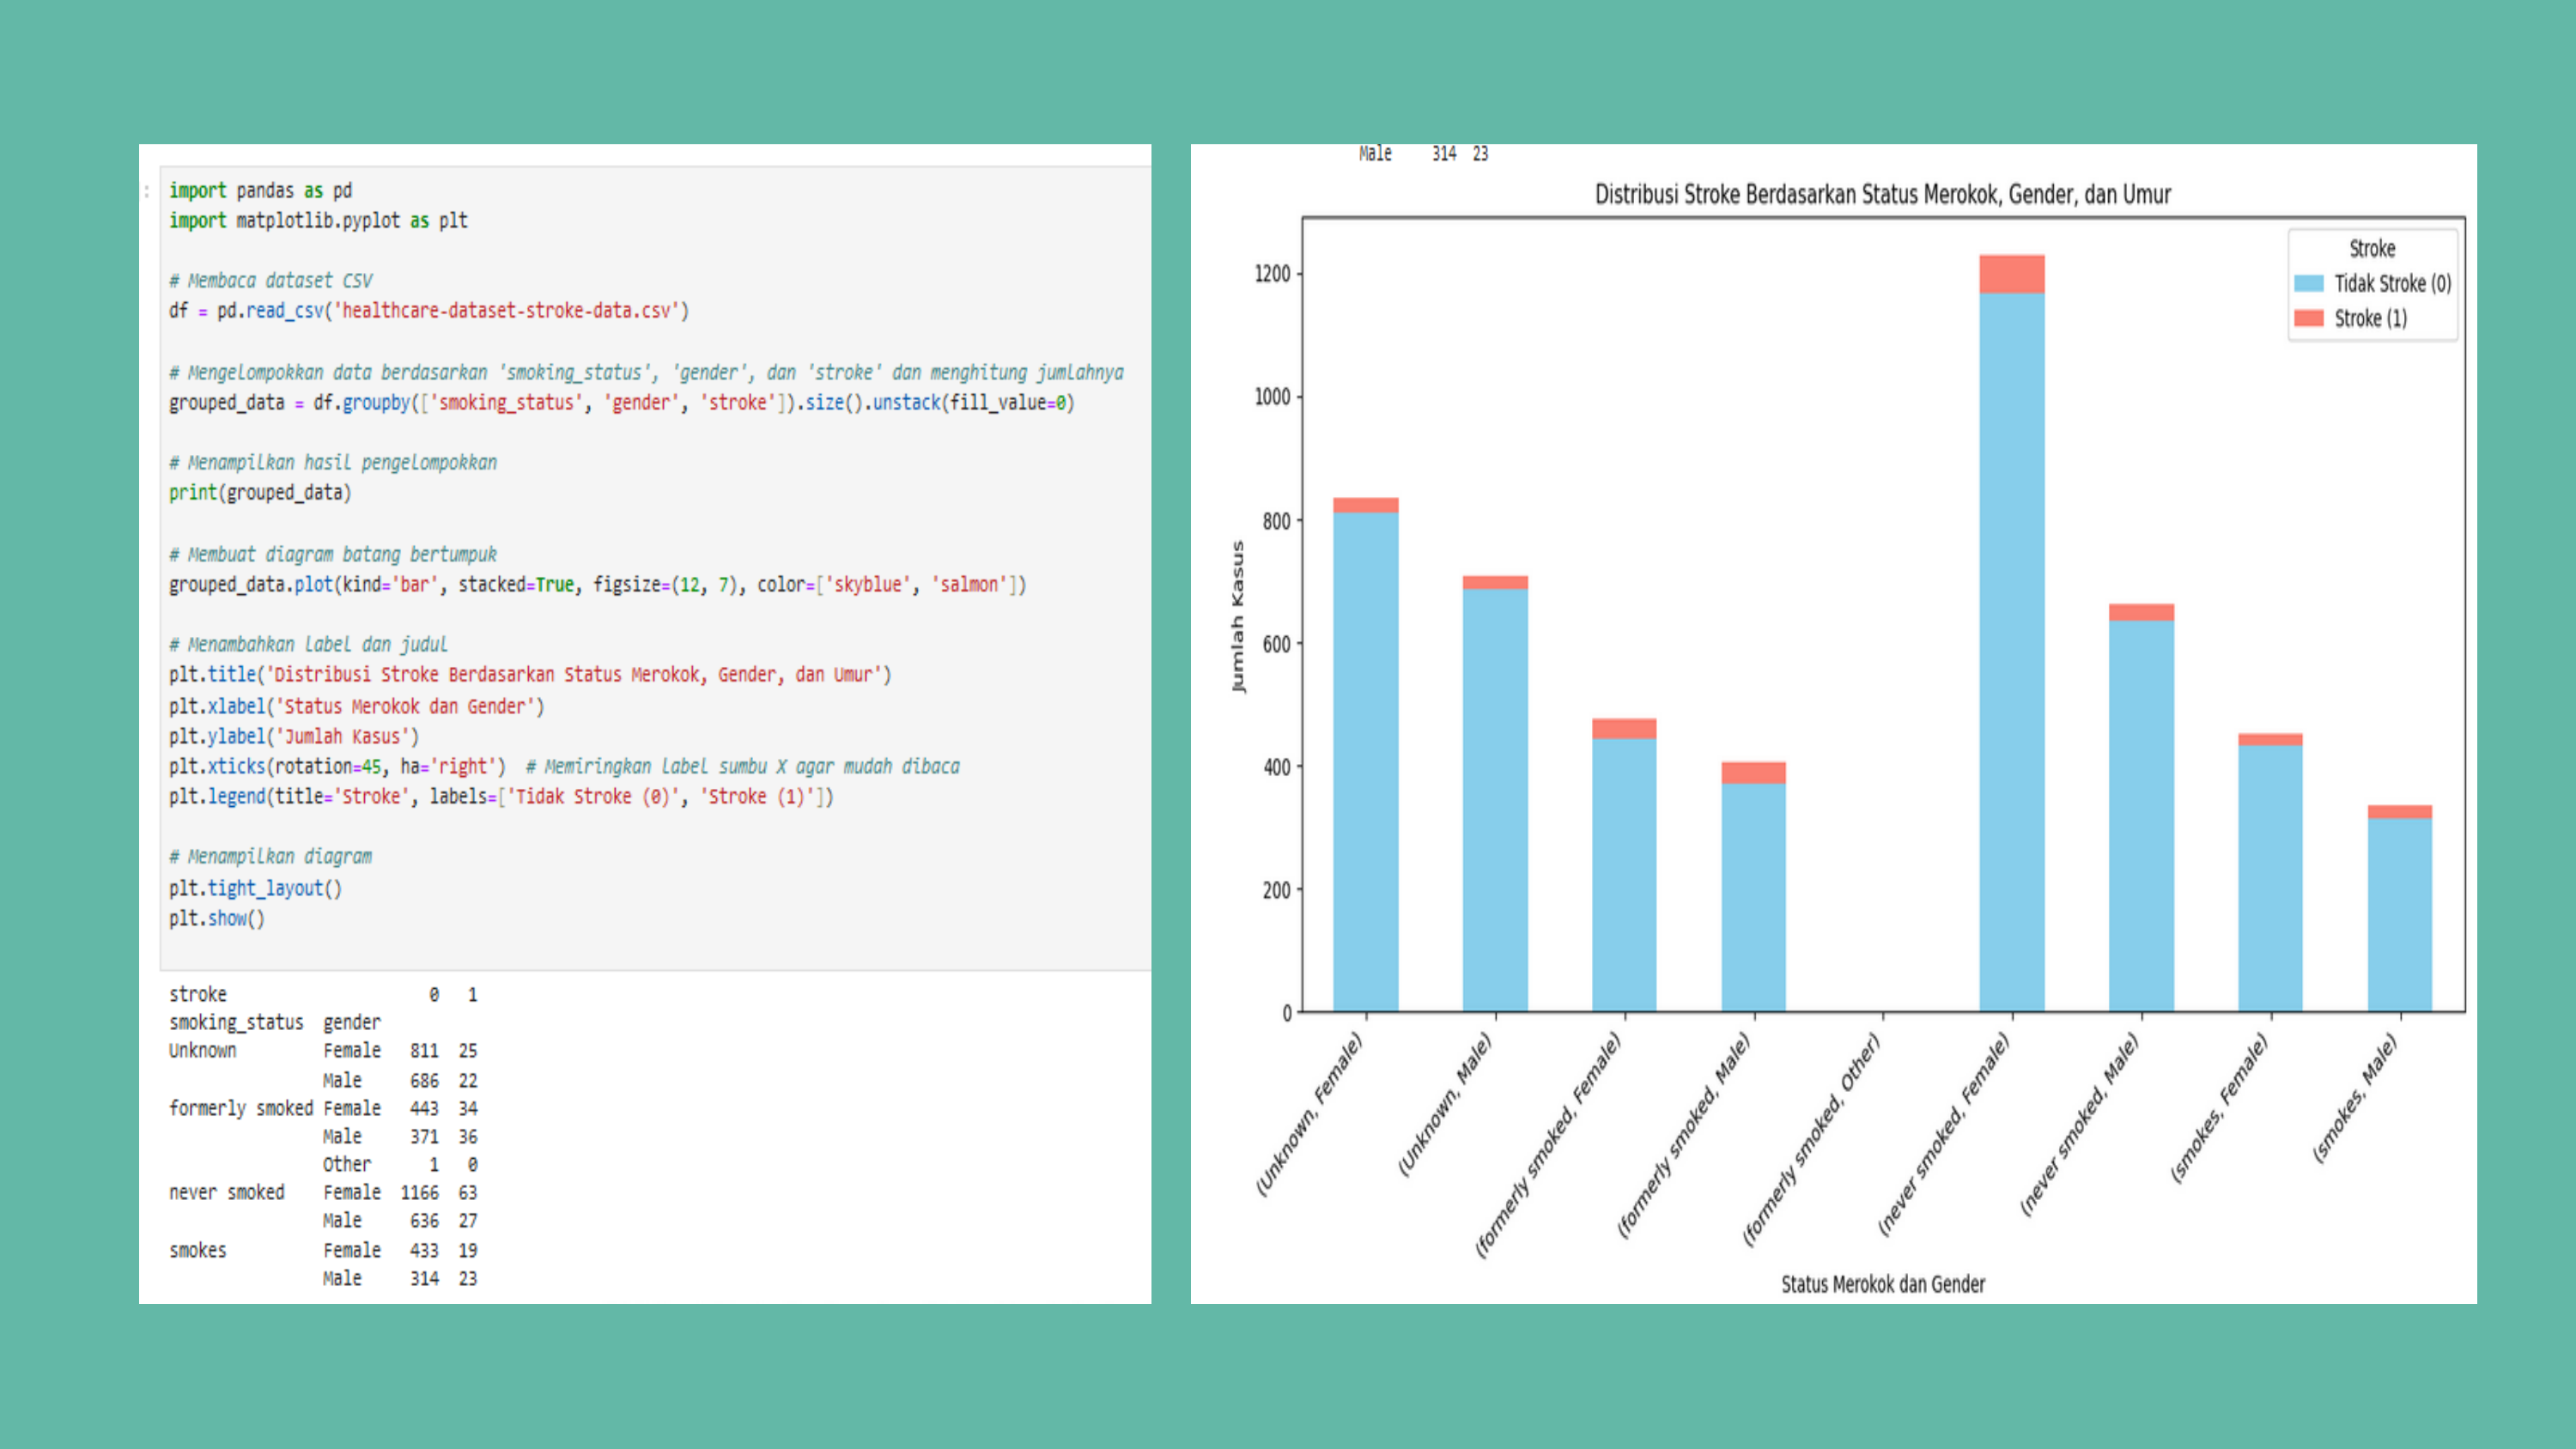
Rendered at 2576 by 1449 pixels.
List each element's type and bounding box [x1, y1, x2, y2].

picture [139, 144, 1151, 1304]
picture [1191, 144, 2477, 1304]
